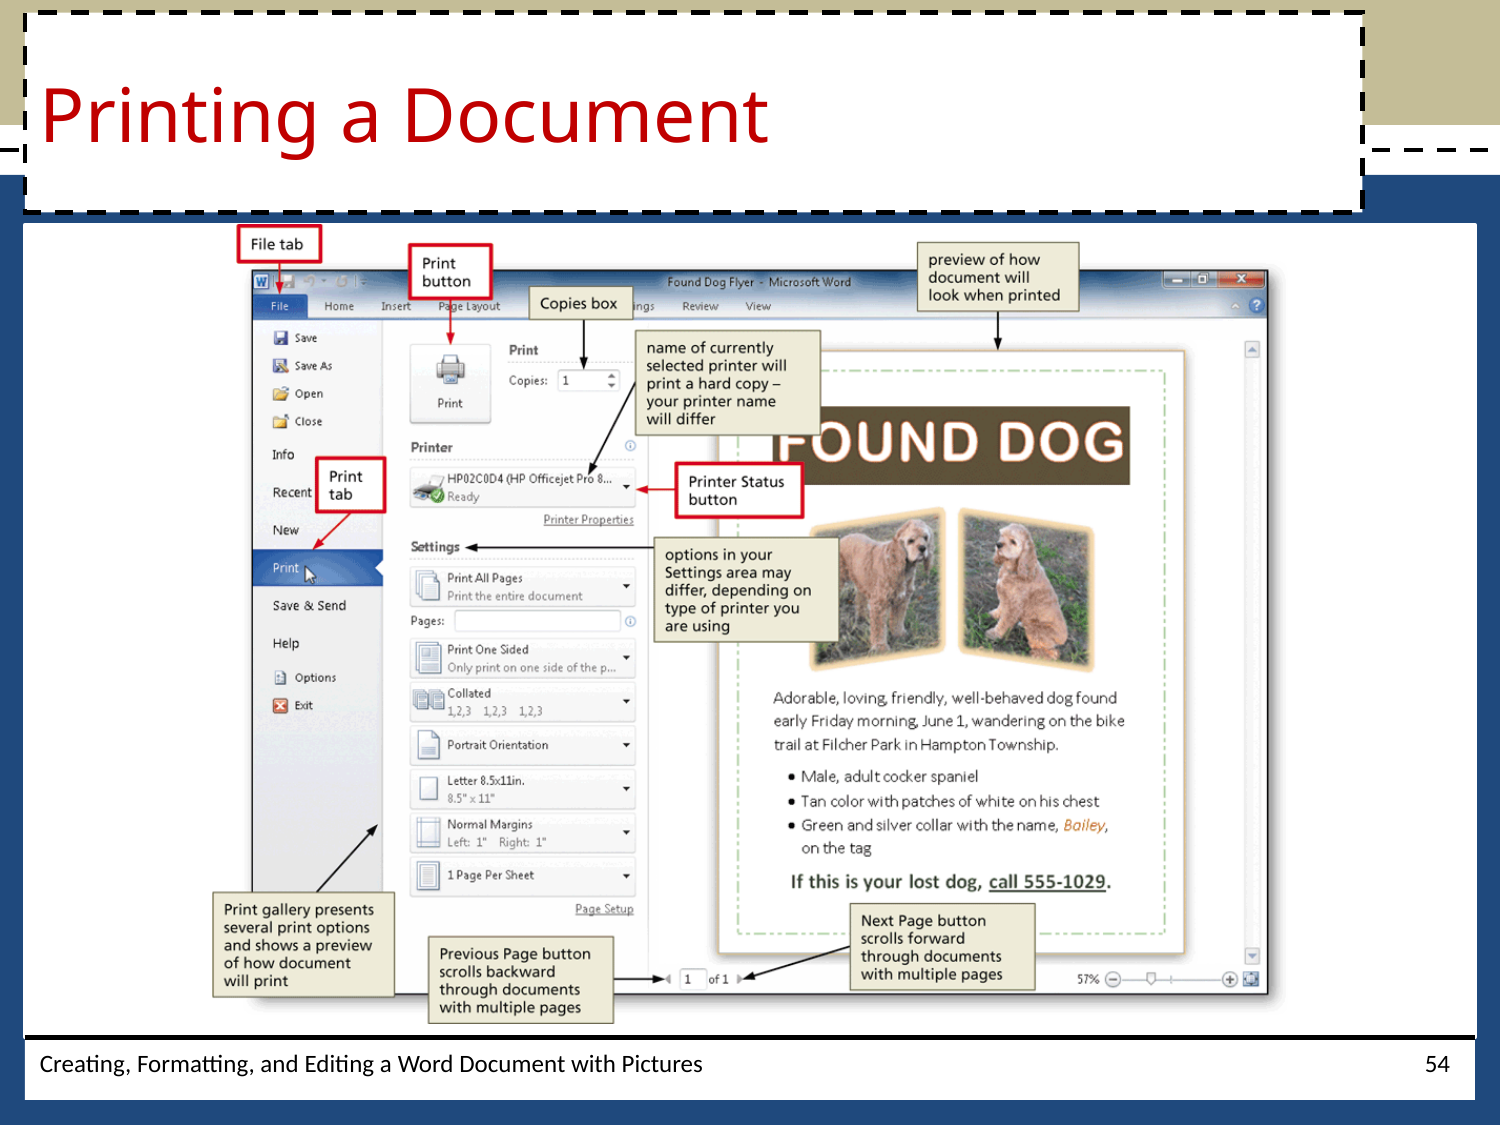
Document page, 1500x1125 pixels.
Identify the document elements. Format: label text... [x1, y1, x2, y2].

title Printing a Document [23, 10, 1365, 215]
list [211, 224, 1288, 1024]
slide_number 54 [1400, 1040, 1475, 1100]
footer Creating, Formatting, and Editing a Word Document with Pictures [24, 1040, 1400, 1100]
